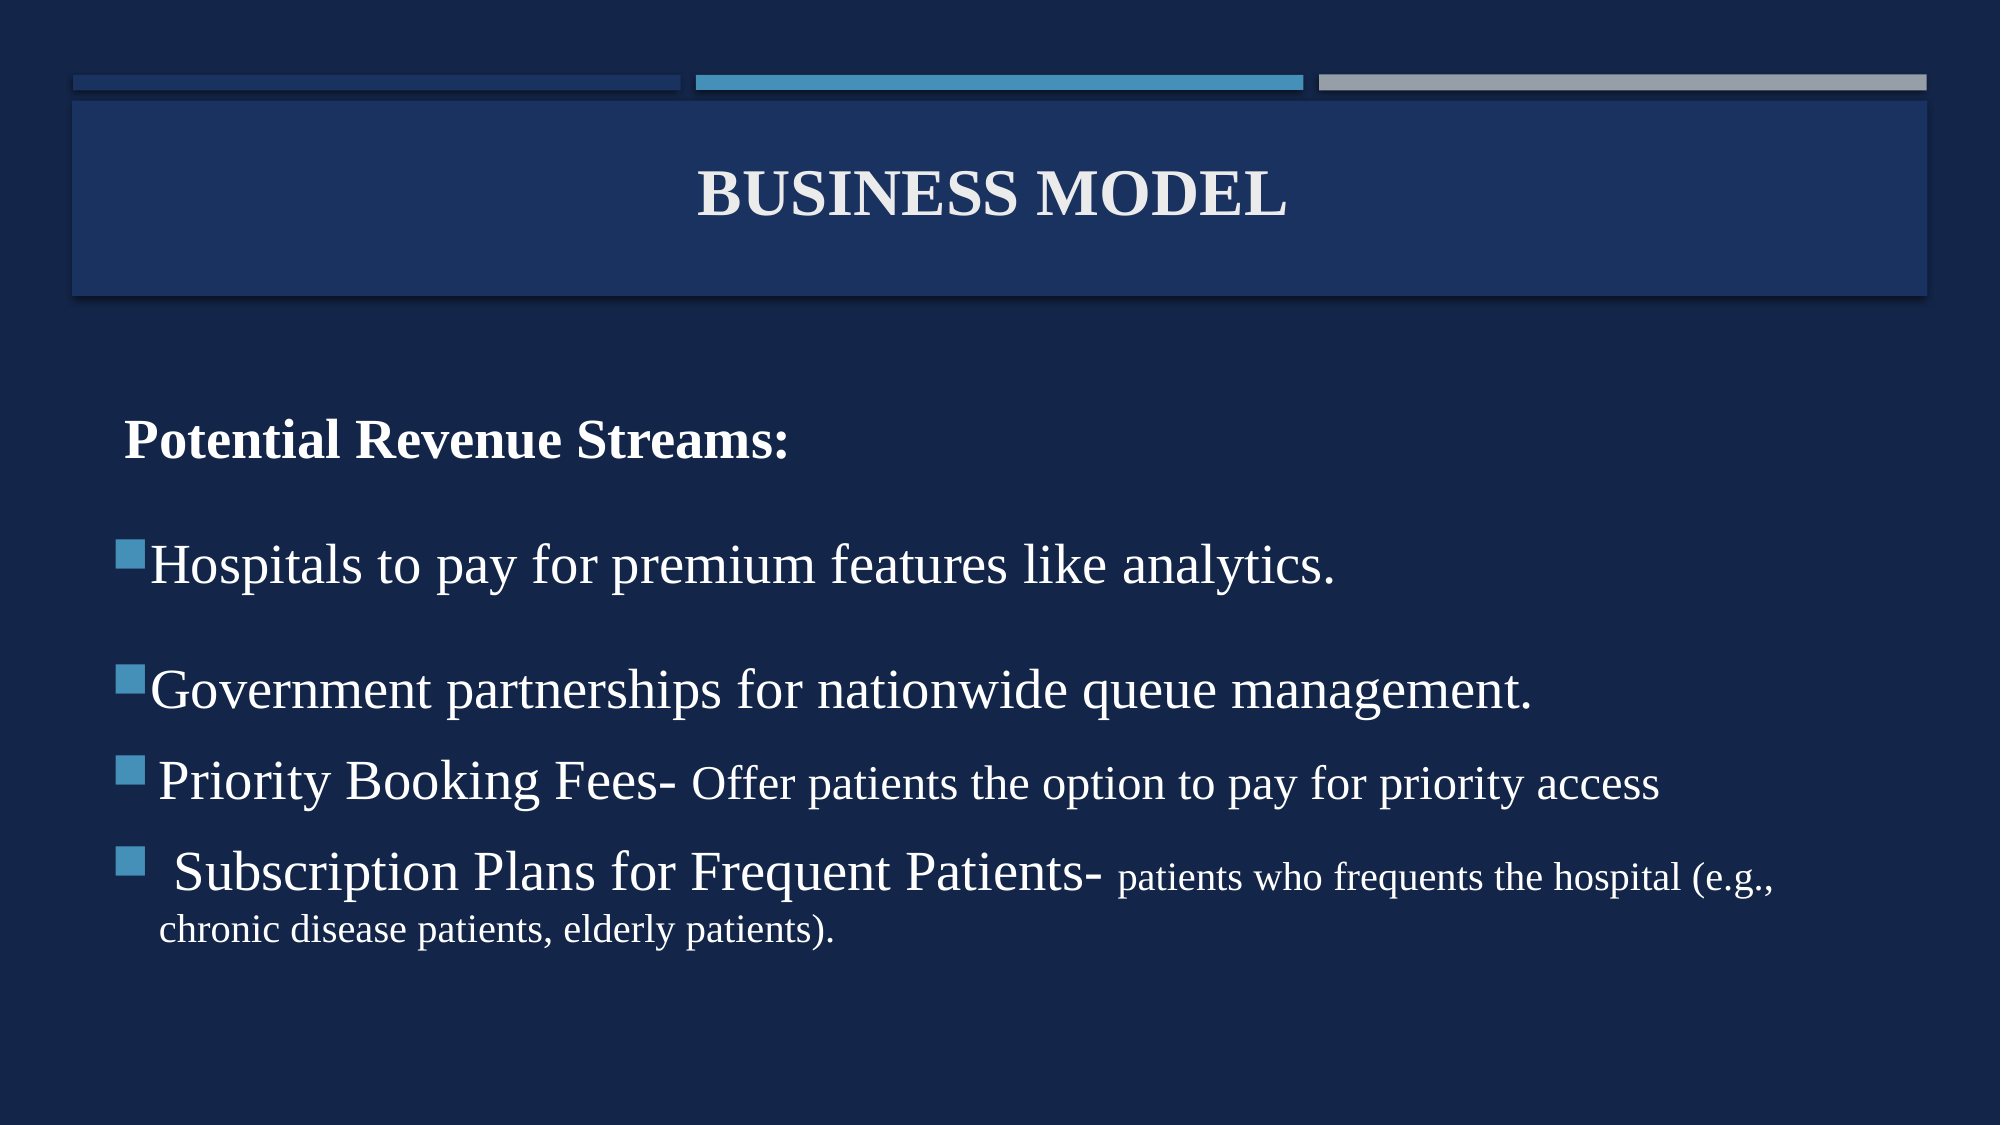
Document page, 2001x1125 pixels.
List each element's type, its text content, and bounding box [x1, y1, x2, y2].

list Potential Revenue Streams: Hospitals to pay for premium features like analytics. Government partnerships for nationwide queue management. Priority Booking Fees- Offer patients the option to pay for priority access Subscription Plans for Frequent Patients- patients who frequents the hospital (e.g., chronic disease patients, elderly patients). [95, 357, 1905, 962]
title Business Model [95, 115, 1905, 282]
